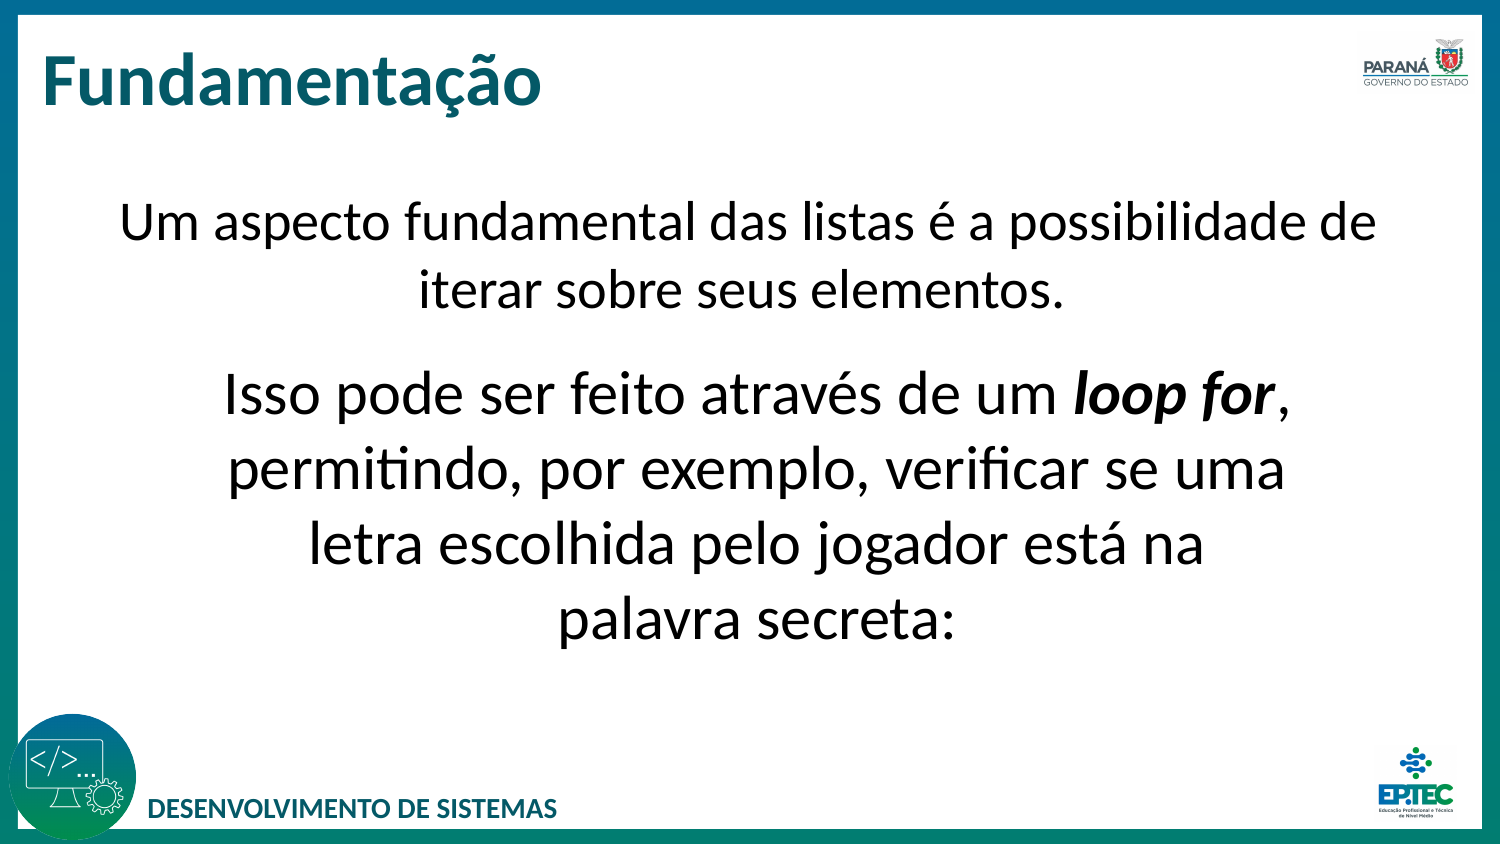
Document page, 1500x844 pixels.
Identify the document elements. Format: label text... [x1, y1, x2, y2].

text_box DESENVOLVIMENTO DE SISTEMAS [141, 783, 644, 830]
text_box [17, 14, 1482, 829]
picture [1356, 30, 1475, 94]
picture [8, 713, 137, 841]
text_box Um aspecto fundamental das listas é a possibilidade de iterar sobre seus elementos. [59, 169, 1439, 690]
picture [1374, 745, 1457, 822]
picture [0, 273, 17, 277]
picture [1482, 273, 1500, 277]
text_box Fundamentação [26, 22, 1451, 128]
text_box Isso pode ser feito através de um loop for, permitindo, por exemplo, verificar se uma letra escolhida pelo jogador está na palavra secreta: [207, 337, 1308, 668]
